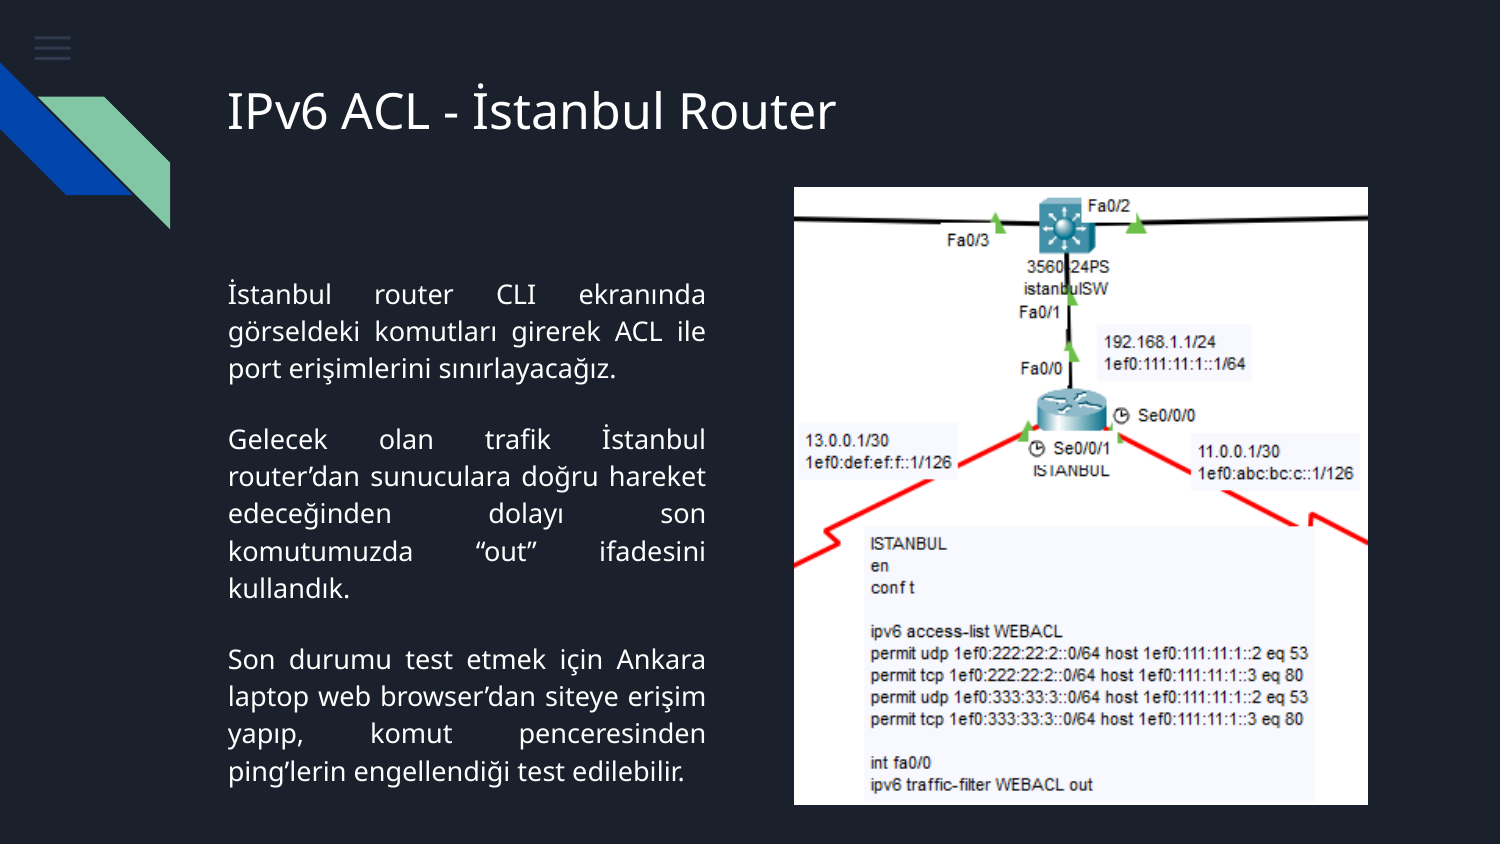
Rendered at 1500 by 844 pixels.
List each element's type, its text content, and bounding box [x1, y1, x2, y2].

list İstanbul router CLI ekranında görseldeki komutları girerek ACL ile port erişimlerini sınırlayacağız. Gelecek olan trafik İstanbul router’dan sunuculara doğru hareket edeceğinden dolayı son komutumuzda “out” ifadesini kullandık. Son durumu test etmek için Ankara laptop web browser’dan siteye erişim yapıp, komut penceresinden ping’lerin engellendiği test edilebilir. [212, 257, 722, 735]
title IPv6 ACL - İstanbul Router [212, 64, 1368, 215]
picture [793, 187, 1368, 805]
